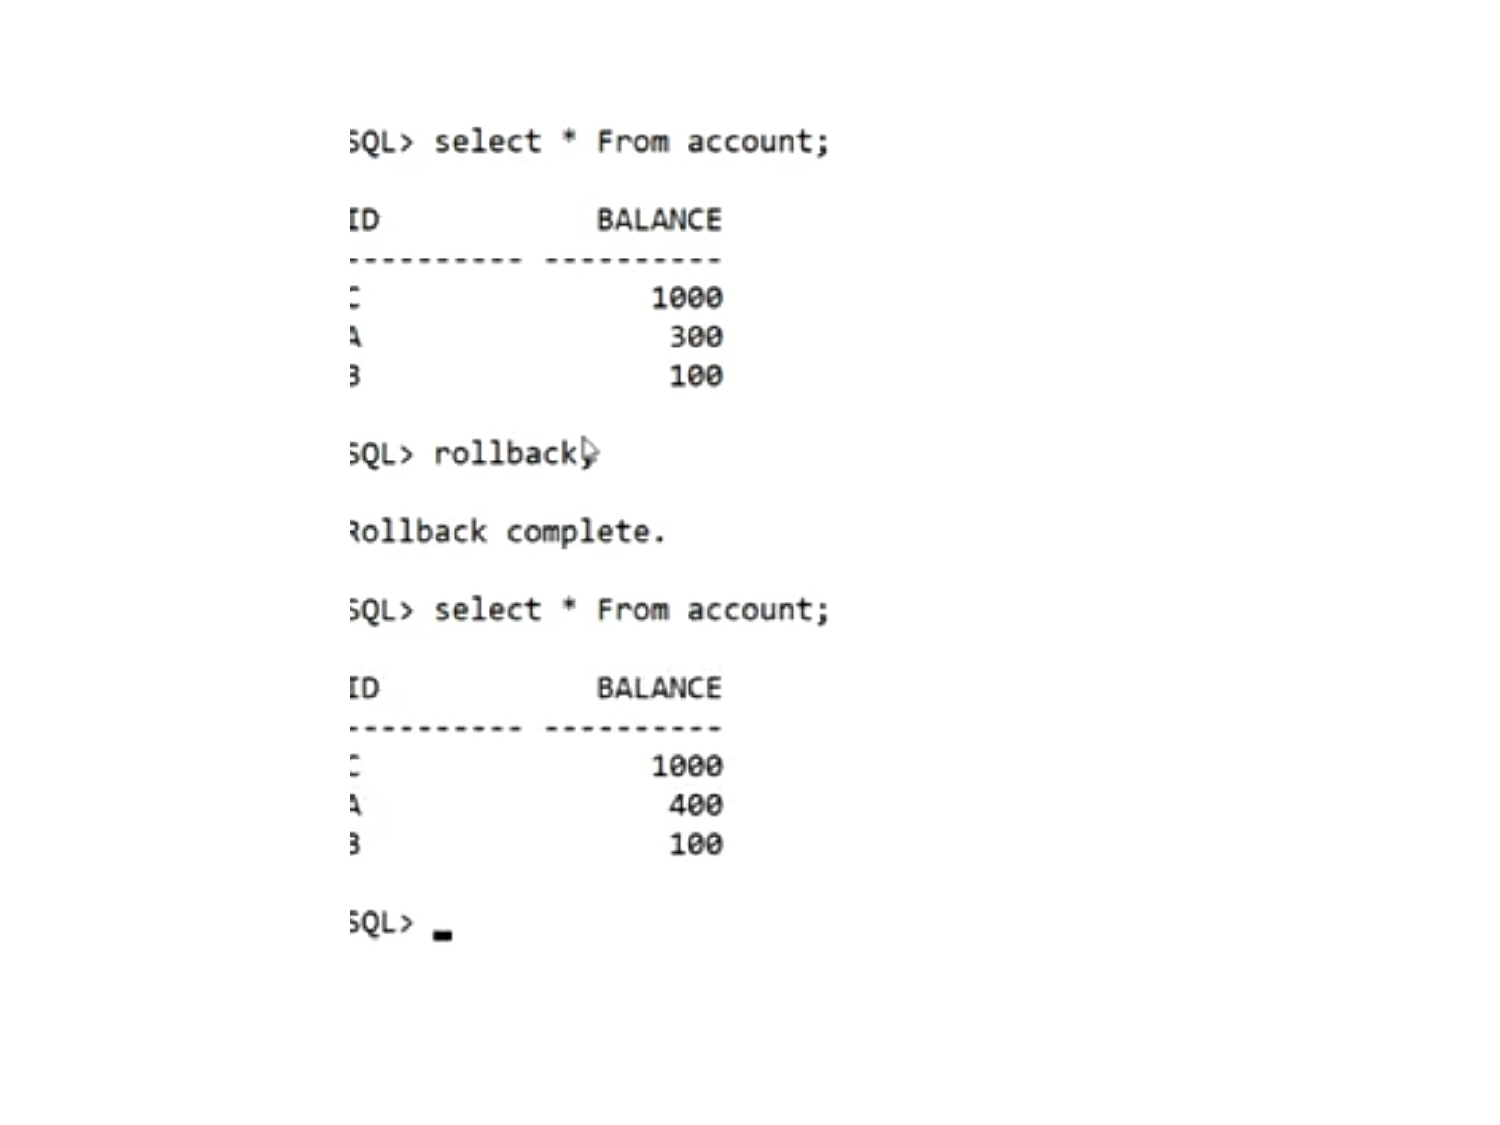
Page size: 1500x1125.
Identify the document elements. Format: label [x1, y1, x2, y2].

picture [349, 101, 942, 969]
